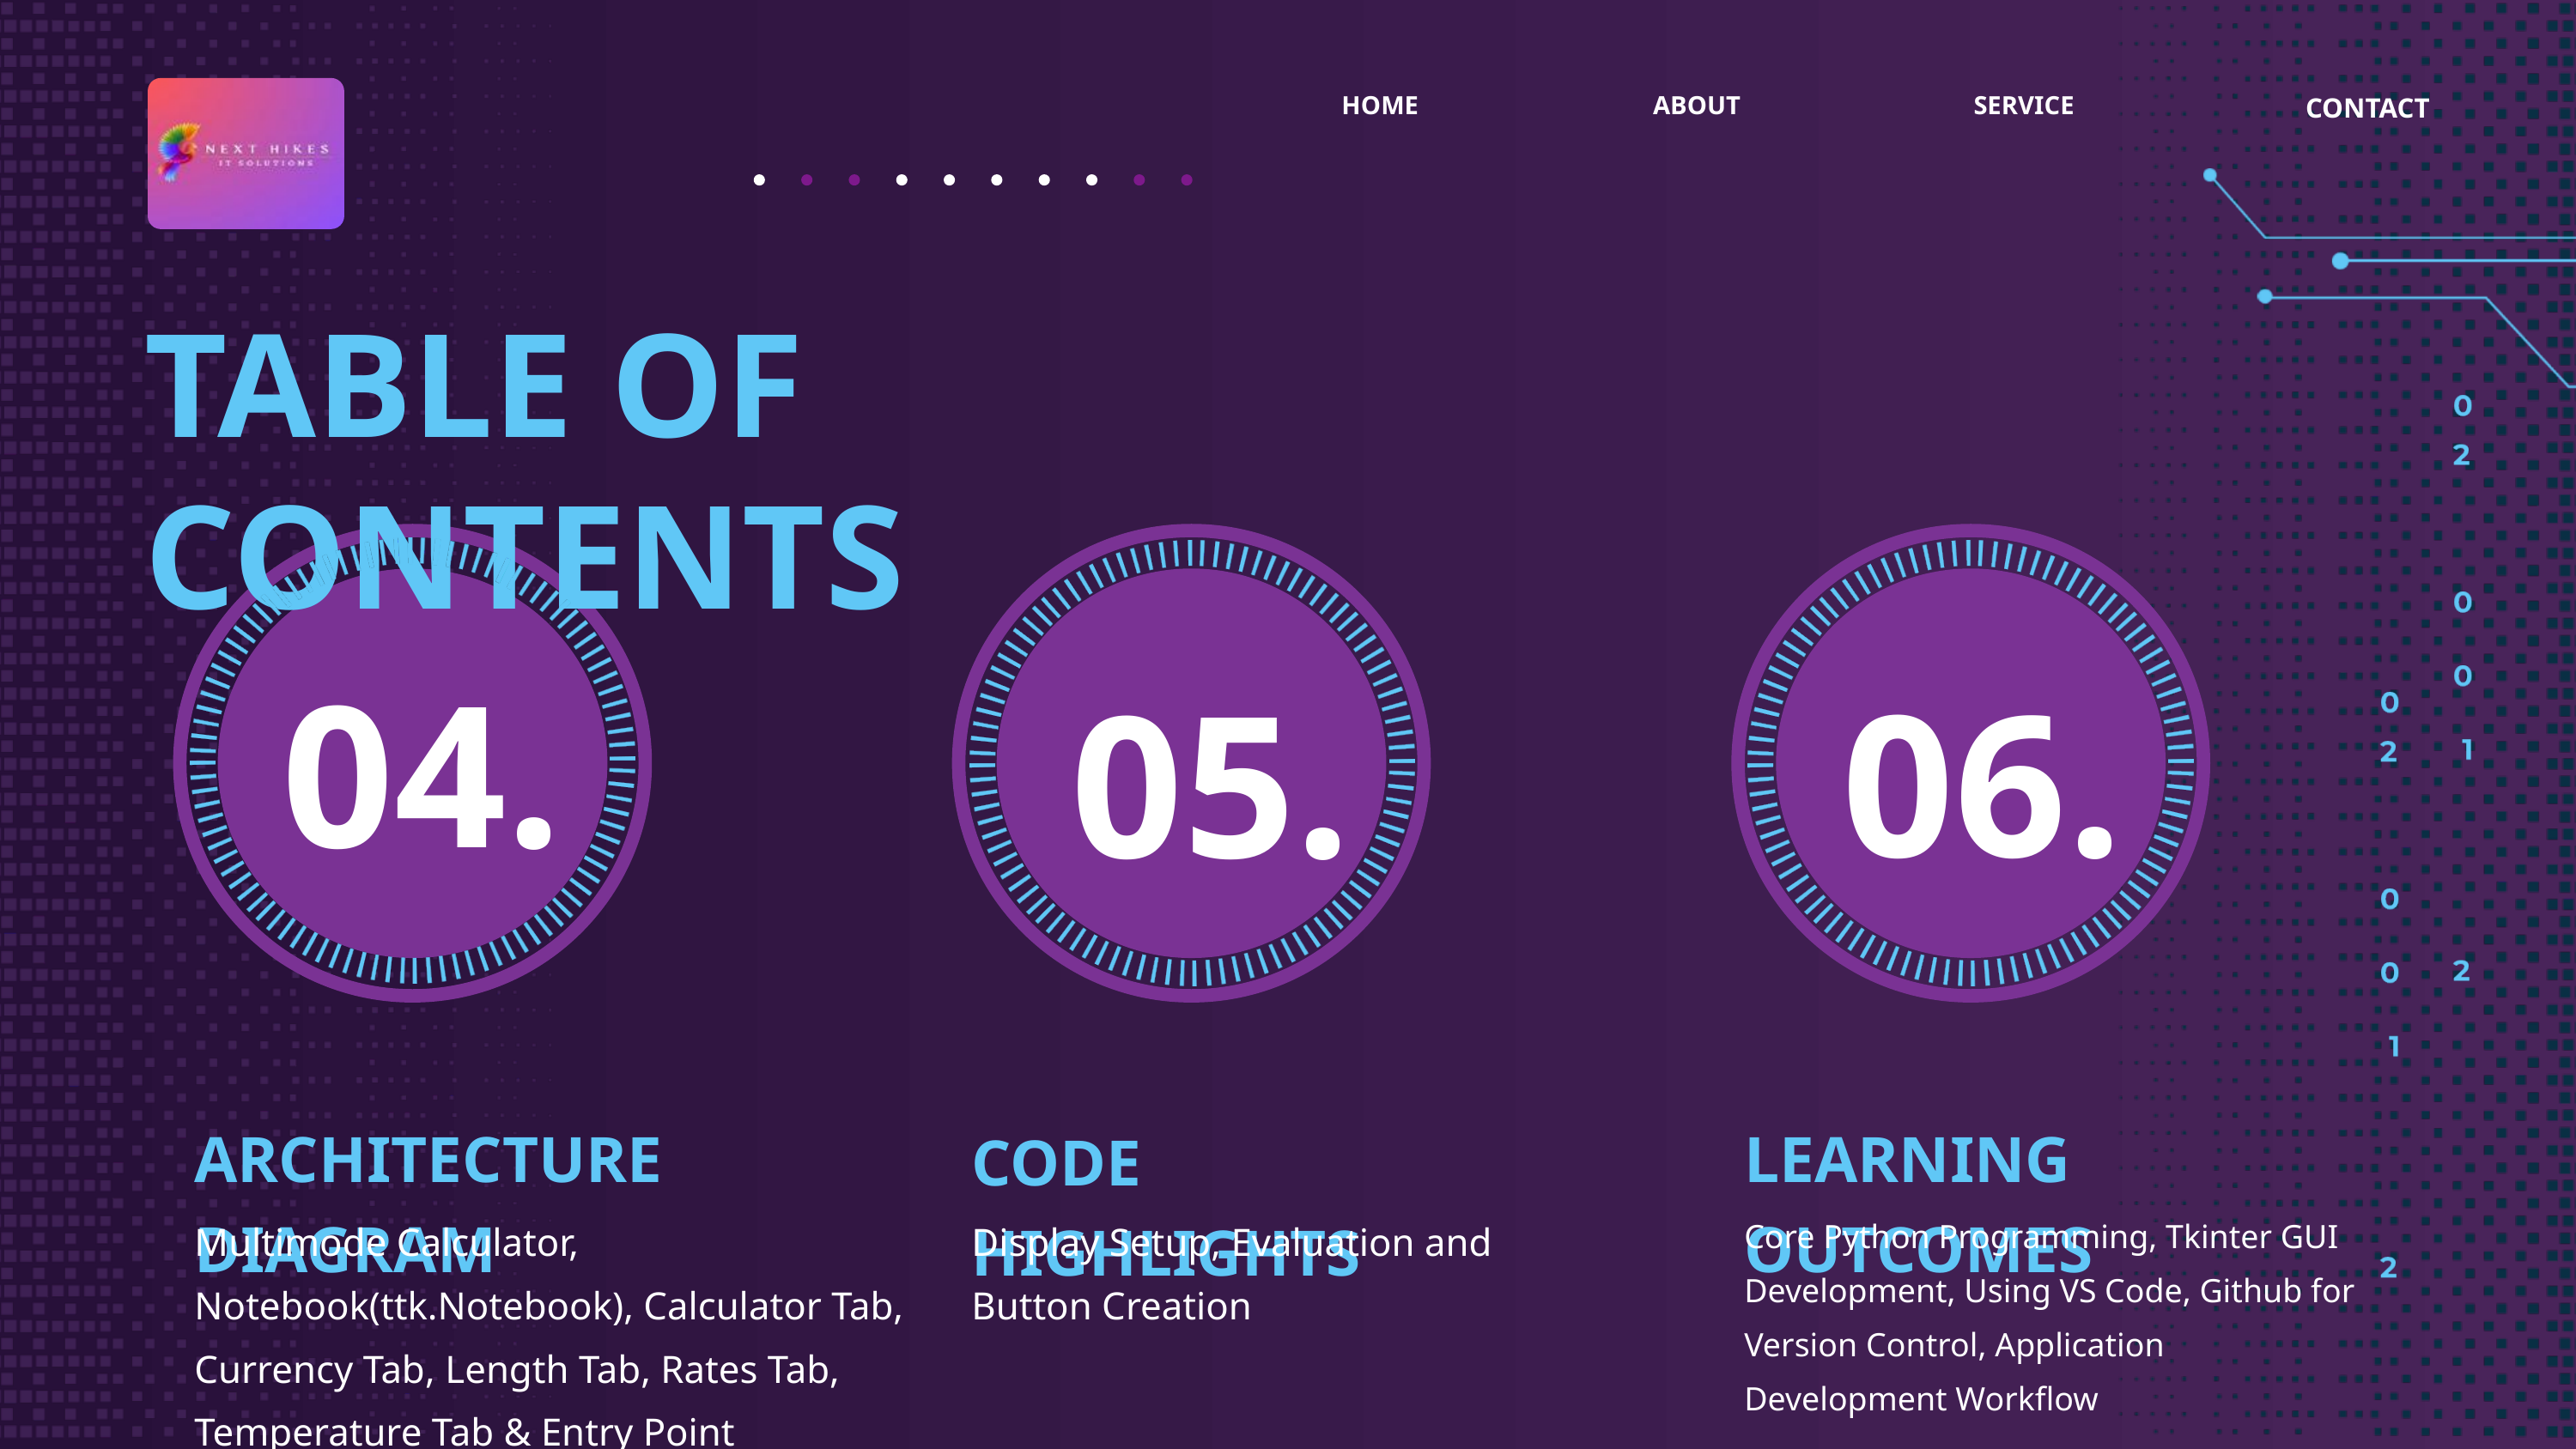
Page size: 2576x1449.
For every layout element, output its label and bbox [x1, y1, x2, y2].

text_box [958, 530, 1425, 997]
picture [0, 0, 2576, 1445]
text_box [1737, 530, 2204, 997]
text_box [179, 530, 646, 997]
text_box [753, 173, 1193, 186]
